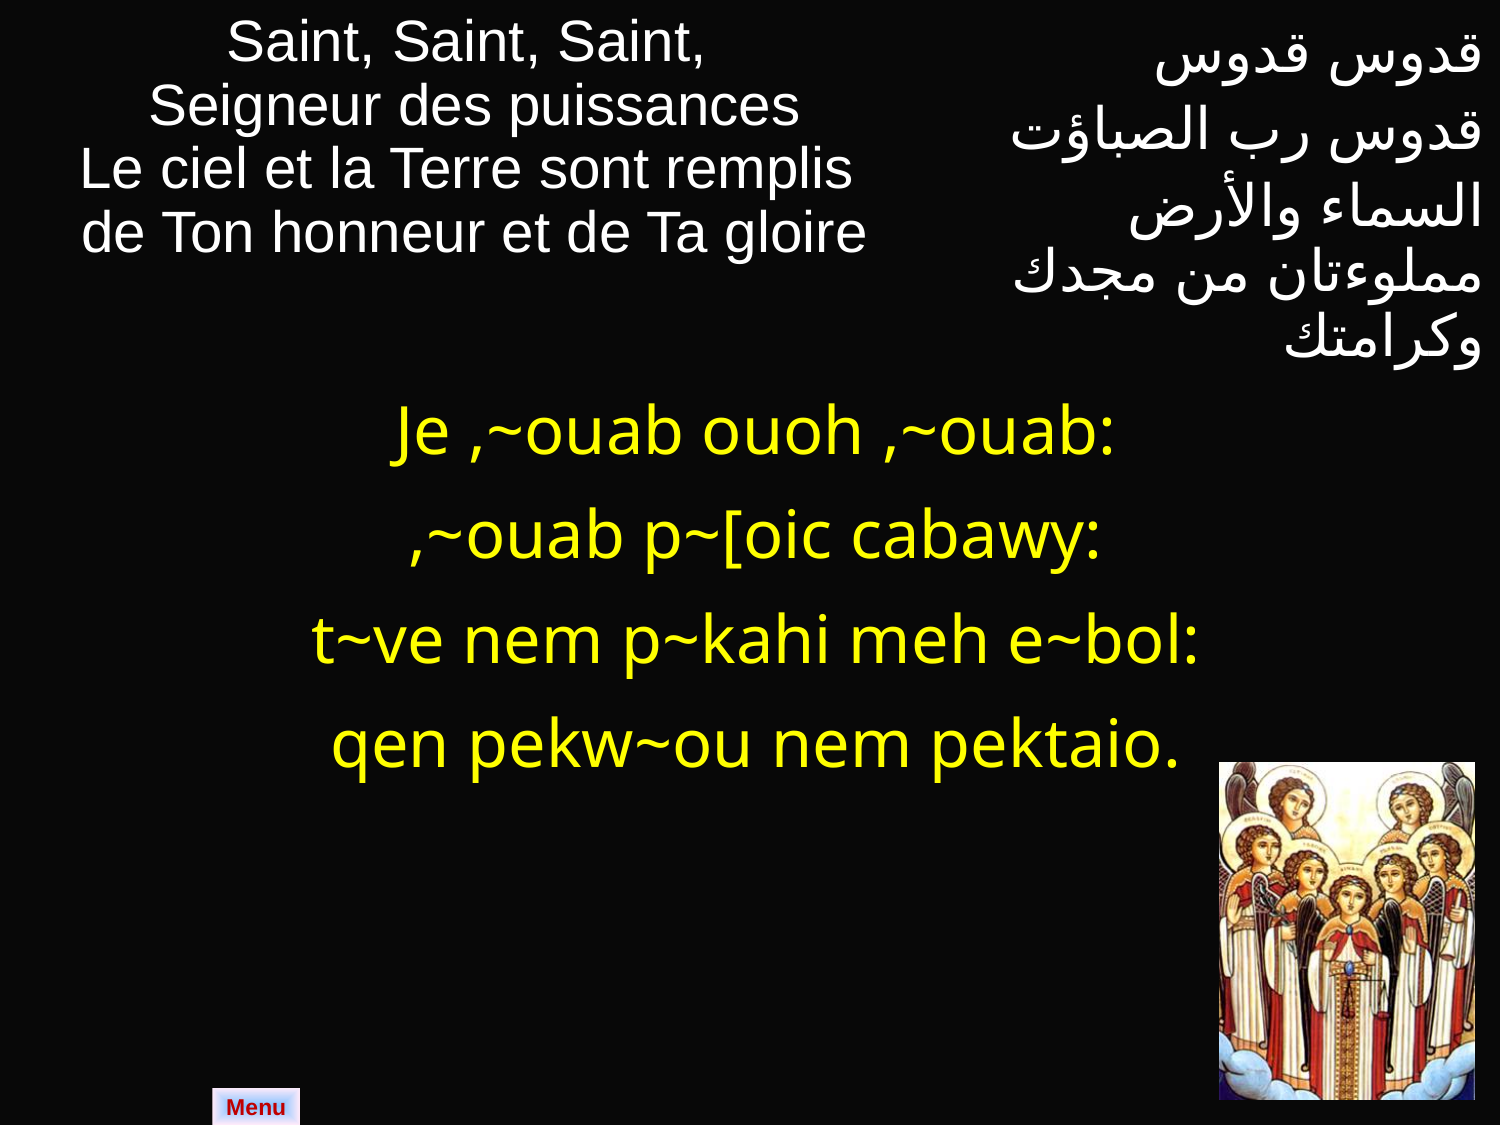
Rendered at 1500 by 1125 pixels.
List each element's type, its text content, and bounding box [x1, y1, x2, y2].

table_header قدوس قدوس قدوس رب الصباؤت السماء والأرض مملوءتان من مجدك وكرامتك [938, 13, 1500, 376]
table_header Saint, Saint, Saint, Seigneur des puissances Le ciel et la Terre sont remplis de Ton honneur et de Ta gloire [13, 13, 938, 376]
text_box Menu [212, 1087, 300, 1125]
table_cell Je ,~ouab ouoh ,~ouab: ,~ouab p~[oic cabawy: t~ve nem p~kahi meh e~bol: qen pekw~ou nem pektaio. [13, 376, 1500, 794]
picture [1218, 762, 1476, 1101]
